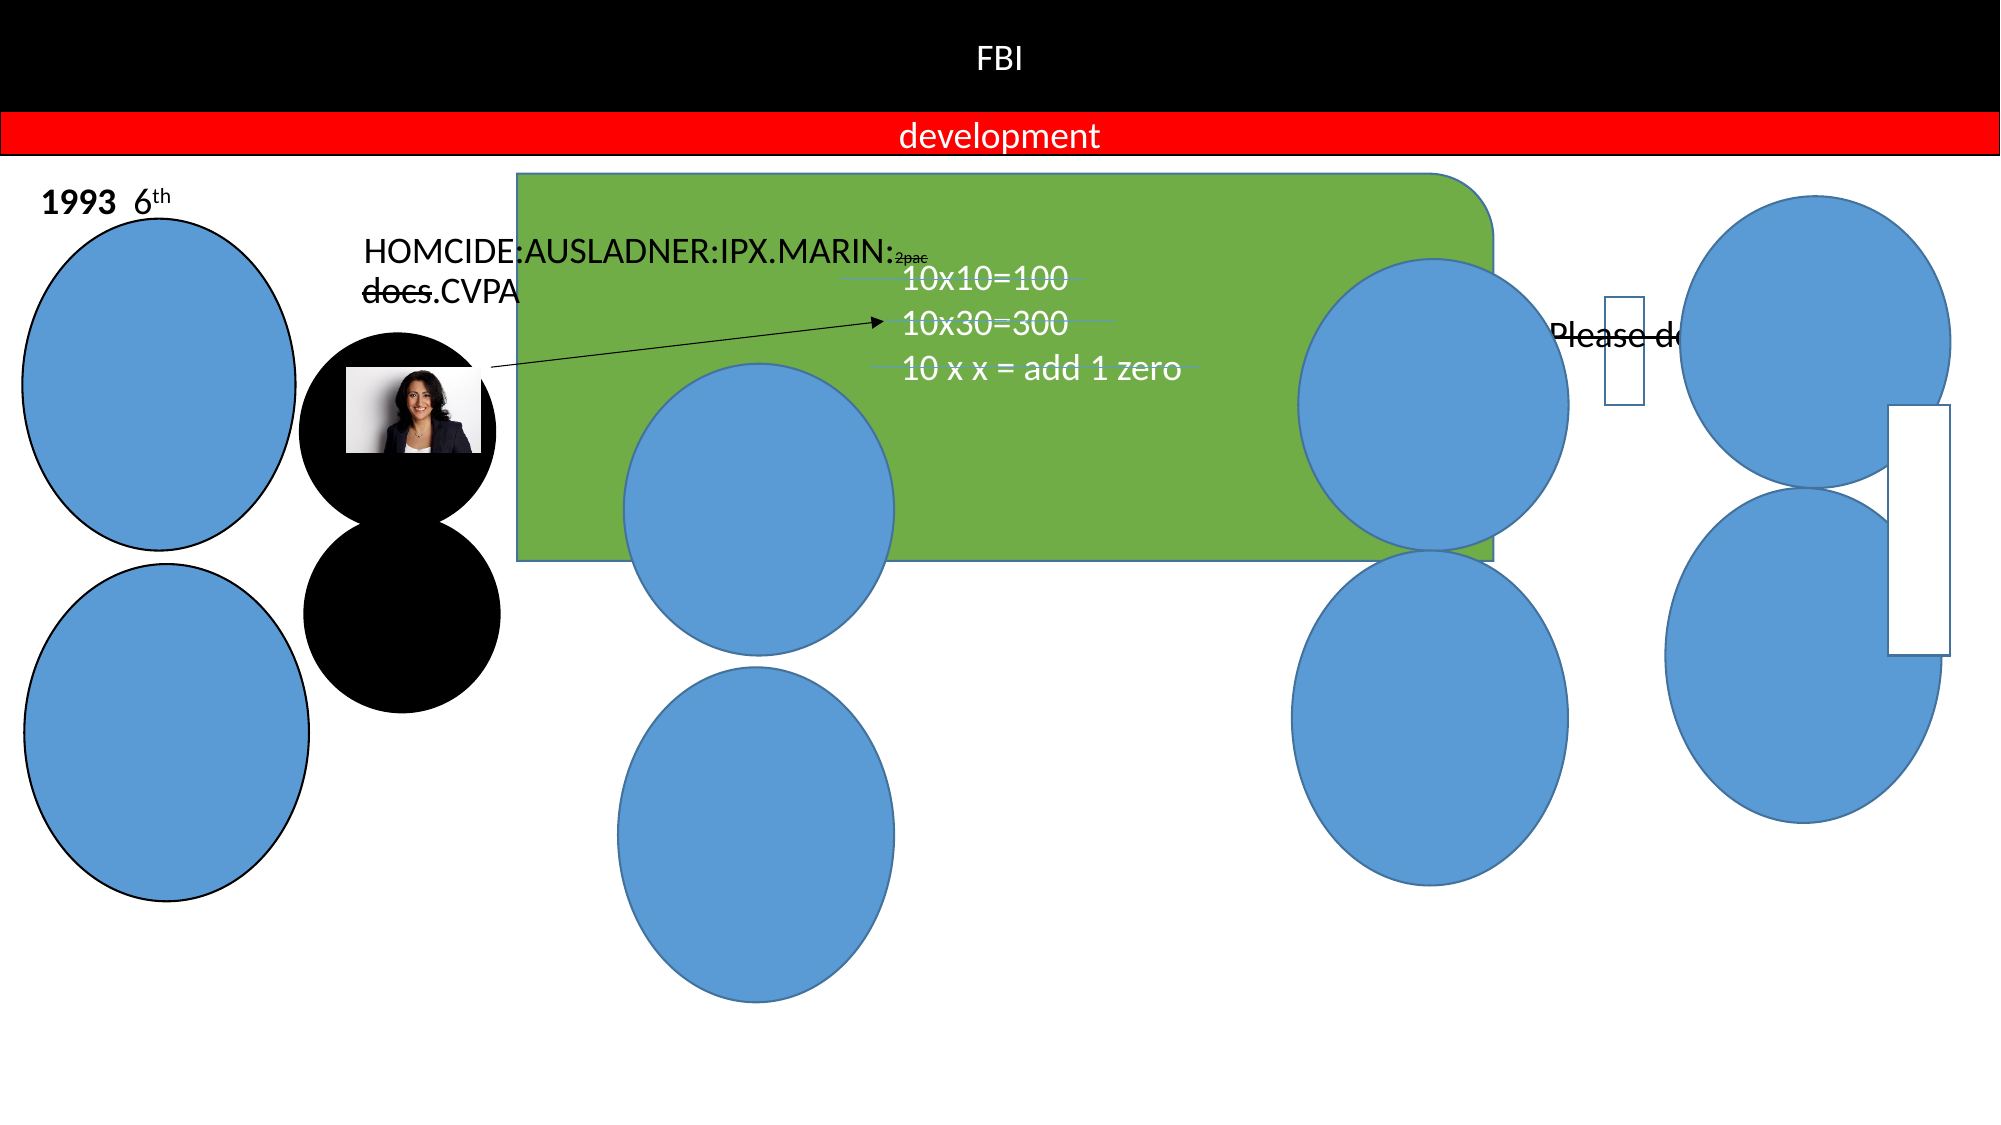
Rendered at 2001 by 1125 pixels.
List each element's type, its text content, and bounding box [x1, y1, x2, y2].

text_box [1290, 549, 1570, 887]
text_box 10x10=100 10x30=300 10 x x = add 1 zero [885, 368, 1198, 396]
text_box [616, 666, 896, 1004]
text_box [21, 217, 297, 552]
text_box [622, 368, 896, 657]
text_box [1604, 296, 1645, 303]
text_box 1993 6th [25, 169, 187, 230]
text_box [516, 172, 1495, 562]
text_box [1297, 258, 1570, 551]
text_box [298, 332, 497, 524]
text_box [1664, 487, 1943, 824]
text_box development [0, 110, 2000, 156]
text_box 10x10=100 10x30=300 10 x x = add 1 zero [885, 245, 1198, 367]
text_box [1604, 363, 1645, 406]
text_box docs.CVPA [347, 259, 536, 319]
text_box [23, 563, 311, 903]
text_box HOMCIDE:AUSLADNER:IPX.MARIN:2pac [349, 218, 943, 279]
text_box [490, 321, 884, 368]
text_box [303, 514, 501, 714]
text_box Please don’t go [1533, 303, 1683, 363]
picture [346, 367, 481, 453]
text_box [1679, 195, 1952, 490]
text_box FBI [0, 0, 2000, 110]
text_box [1887, 404, 1951, 657]
